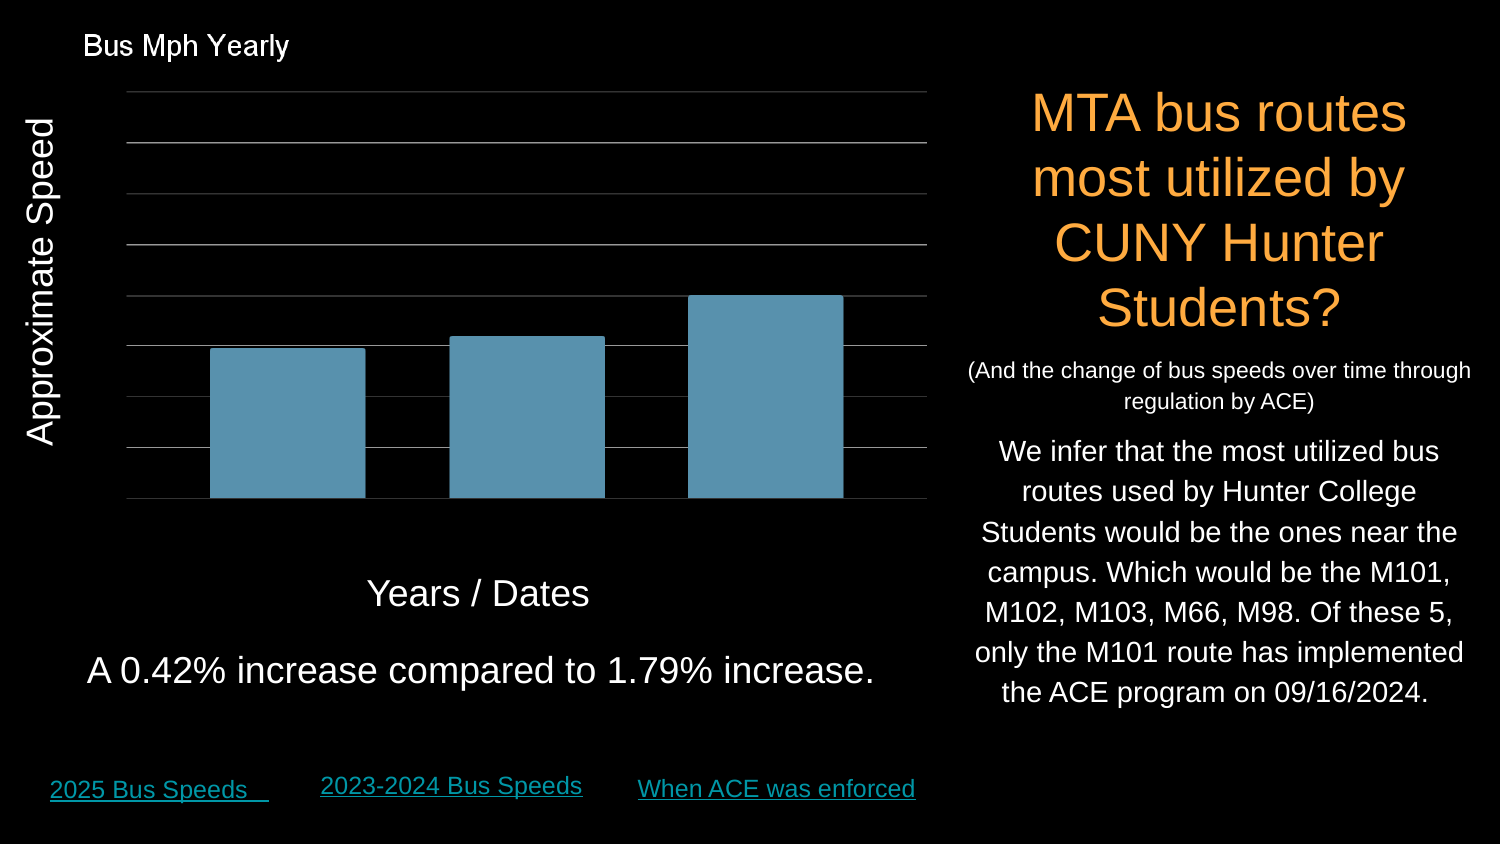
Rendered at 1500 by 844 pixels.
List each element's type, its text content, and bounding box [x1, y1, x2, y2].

text_box 2023-2024 Bus Speeds [305, 754, 622, 815]
picture [54, 0, 955, 556]
text_box When ACE was enforced [622, 752, 1013, 817]
list We infer that the most utilized bus routes used by Hunter College Students would be the ones near the campus. Which would be the M101, M102, M103, M66, M98. Of these 5, only the M101 route has implemented the ACE program on 09/16/2024. [954, 412, 1486, 772]
text_box A 0.42% increase compared to 1.79% increase. [0, 631, 963, 707]
text_box Approximate Speed [0, 0, 60, 565]
text_box 2025 Bus Speeds [0, 754, 960, 819]
list (And the change of bus speeds over time through regulation by ACE) [960, 336, 1491, 492]
text_box Years / Dates [60, 564, 897, 630]
title MTA bus routes most utilized by CUNY Hunter Students? [960, 62, 1486, 336]
